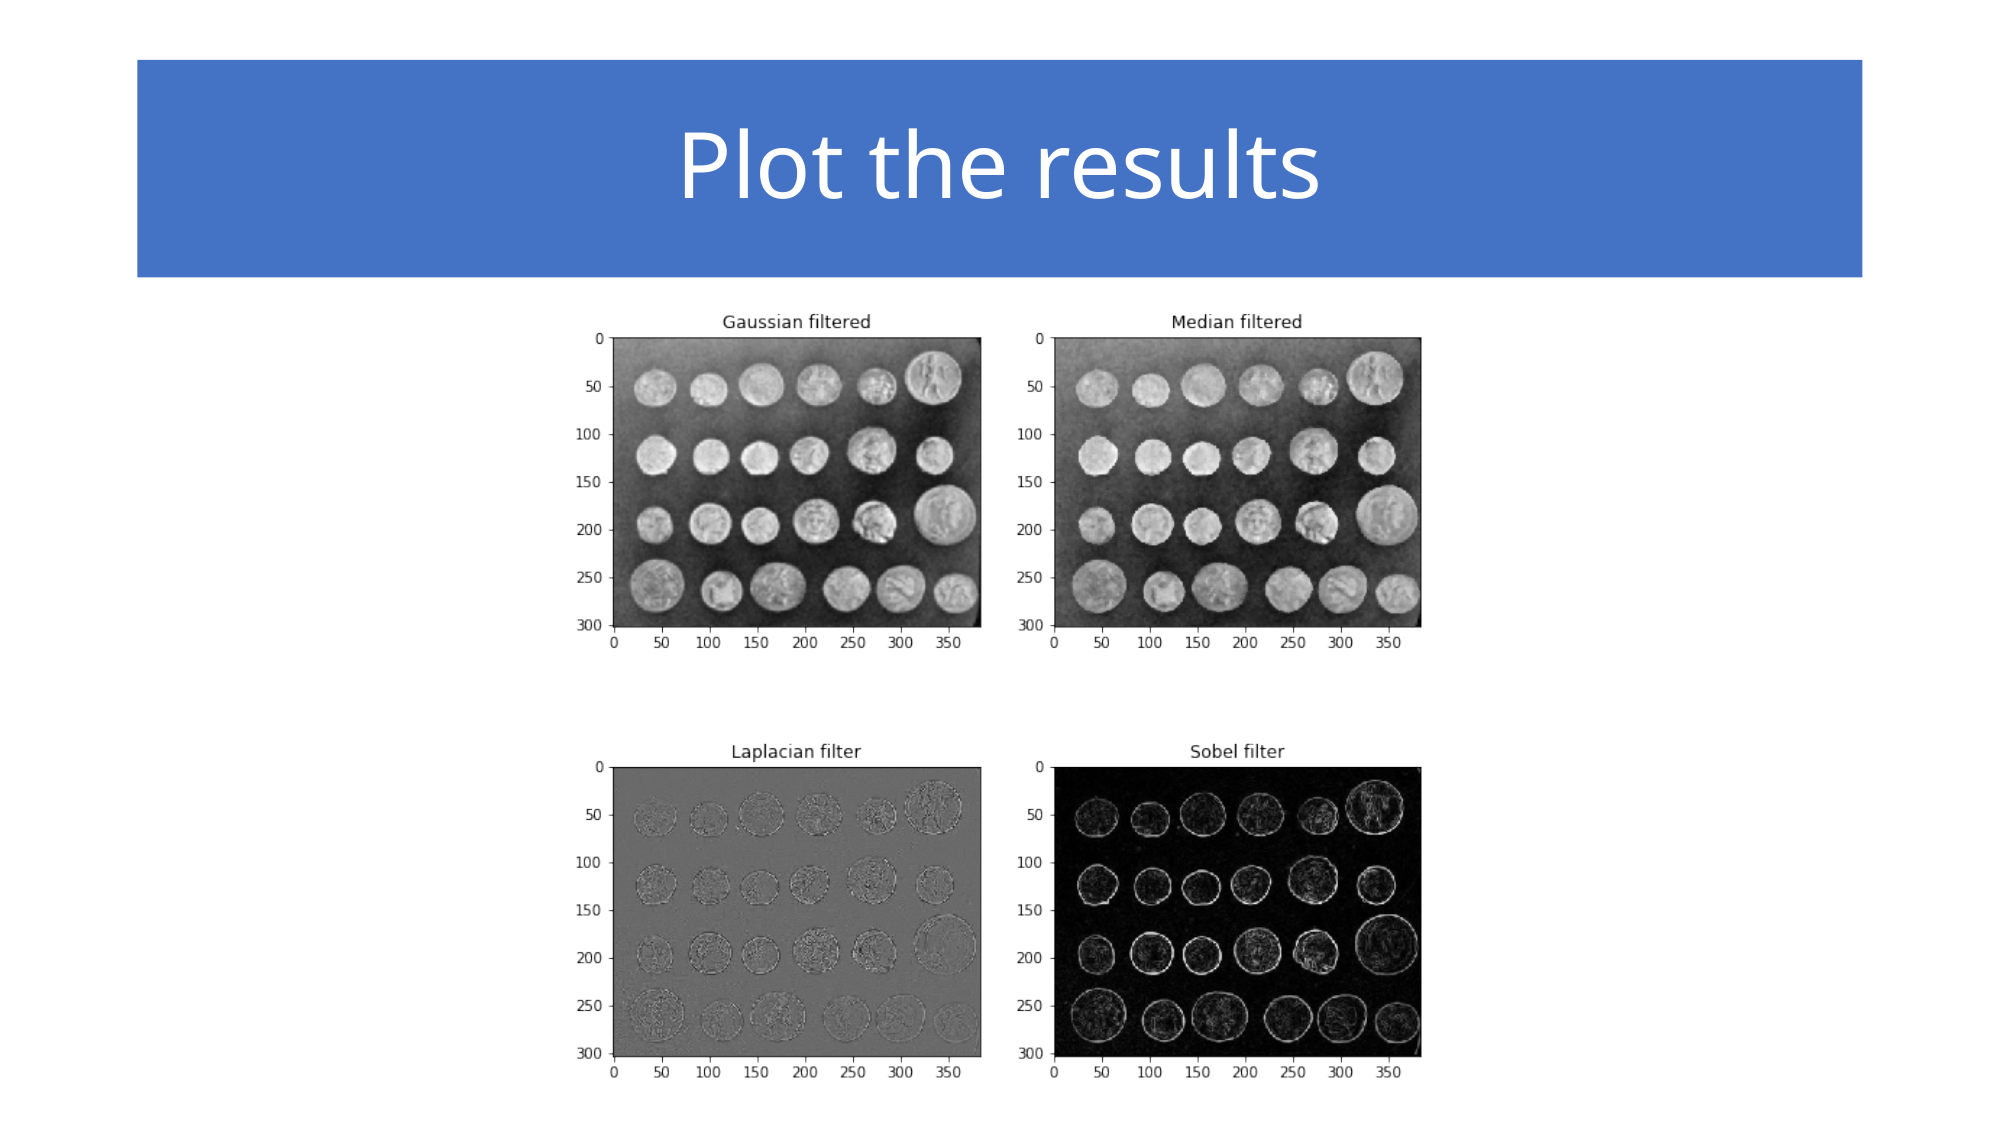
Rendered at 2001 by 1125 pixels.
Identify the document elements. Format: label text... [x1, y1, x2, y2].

title Plot the results [137, 59, 1863, 278]
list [565, 304, 1435, 1091]
